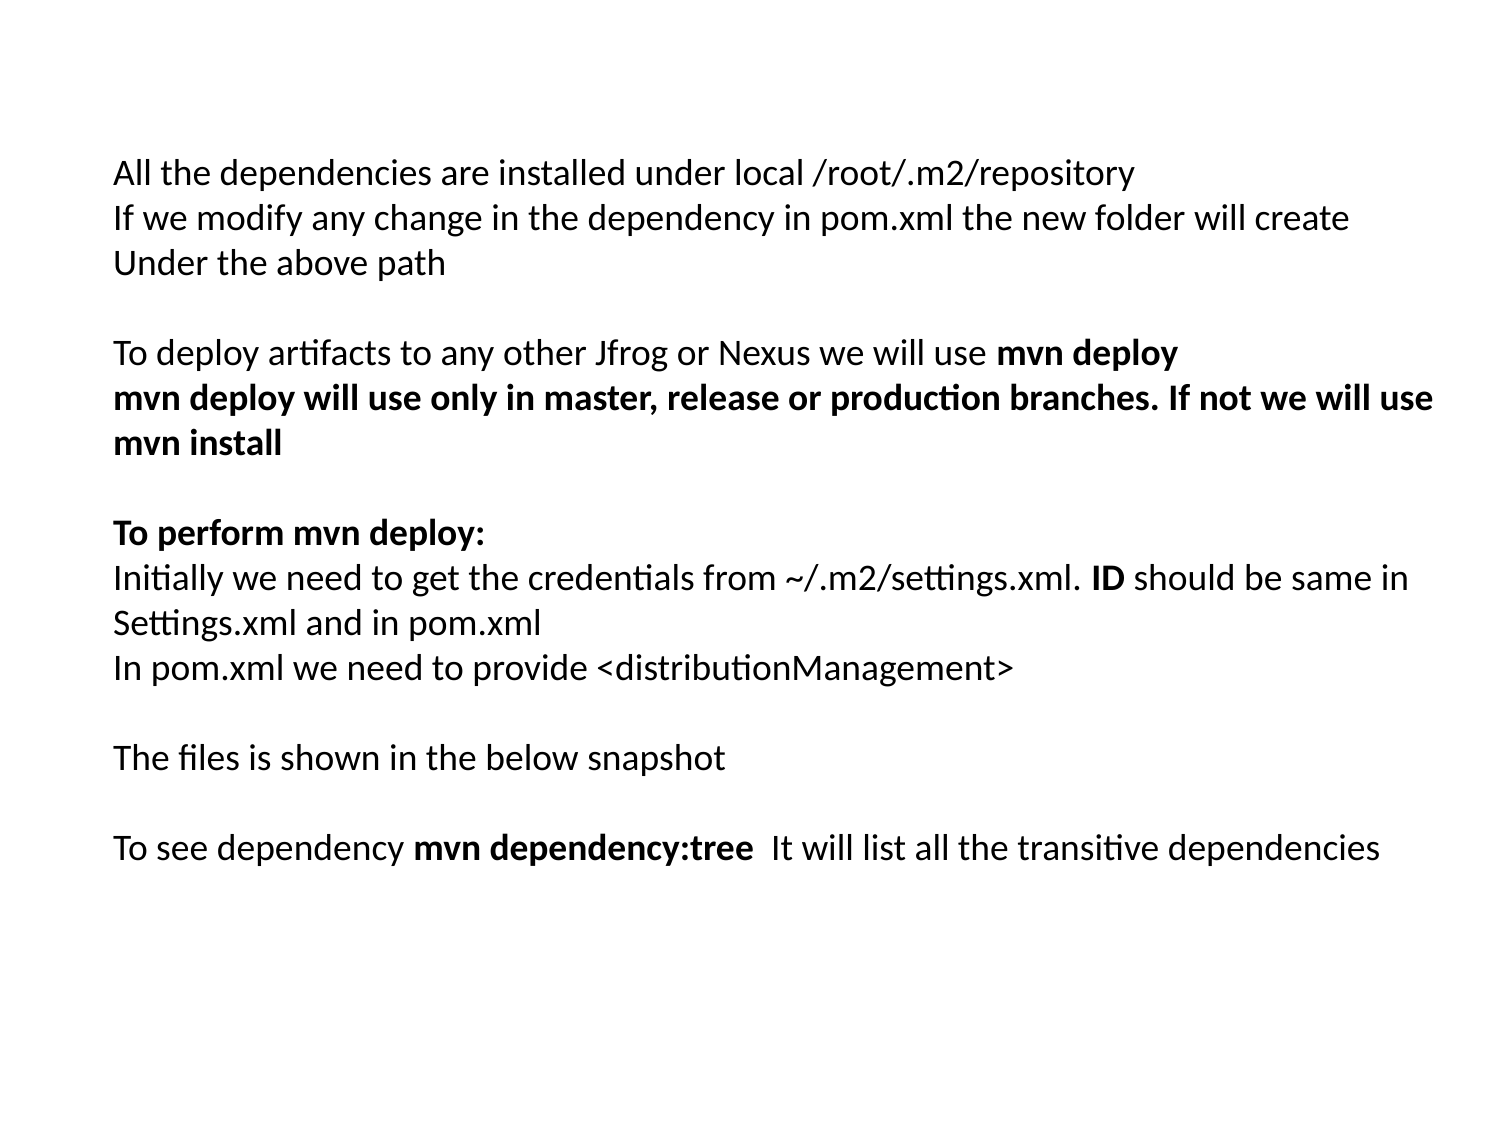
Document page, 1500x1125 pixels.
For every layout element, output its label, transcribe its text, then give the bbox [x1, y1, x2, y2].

text_box All the dependencies are installed under local /root/.m2/repository If we modify any change in the dependency in pom.xml the new folder will create Under the above path To deploy artifacts to any other Jfrog or Nexus we will use mvn deploy mvn deploy will use only in master, release or production branches. If not we will use mvn install To perform mvn deploy: Initially we need to get the credentials from ~/.m2/settings.xml. ID should be same in Settings.xml and in pom.xml In pom.xml we need to provide <distributionManagement> The files is shown in the below snapshot To see dependency mvn dependency:tree It will list all the transitive dependencies [98, 140, 1451, 921]
